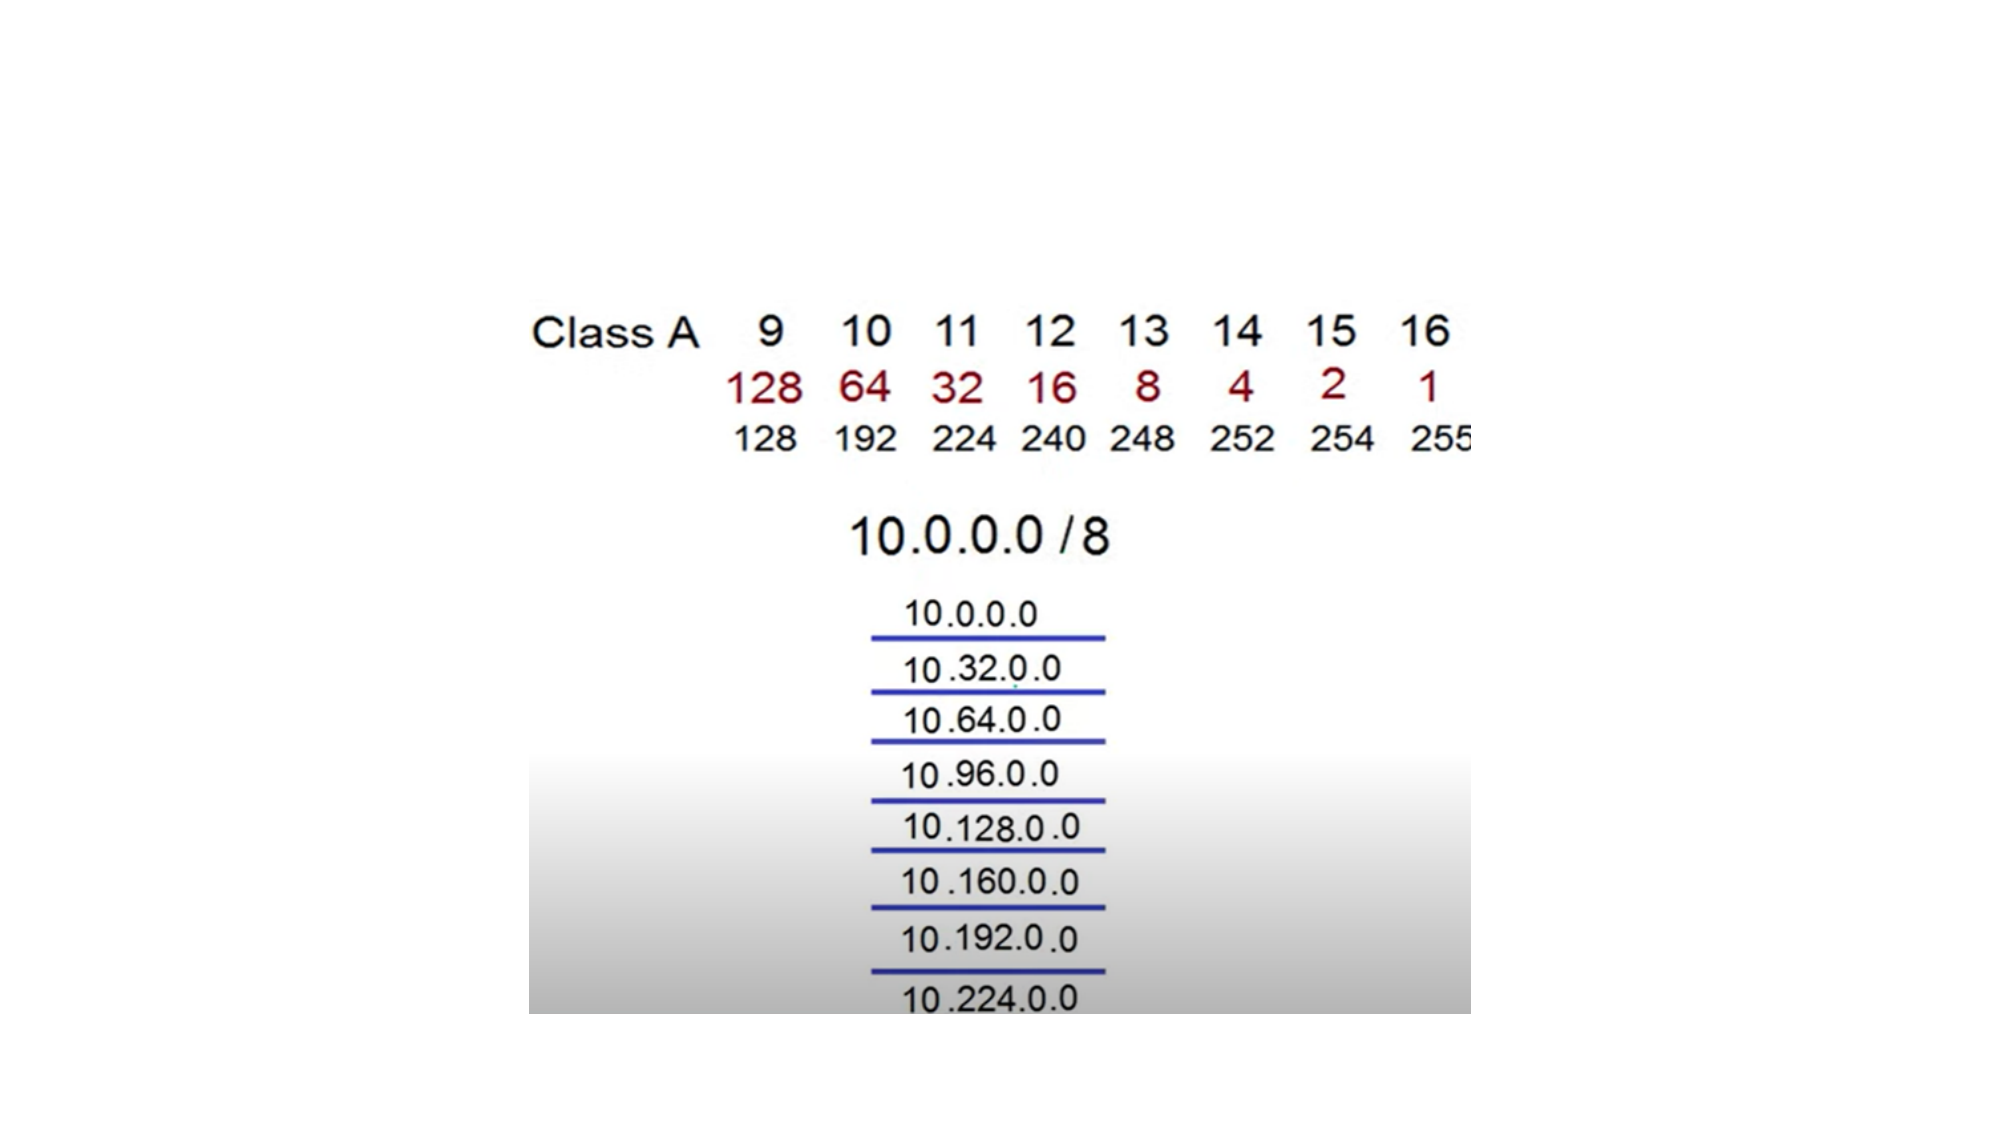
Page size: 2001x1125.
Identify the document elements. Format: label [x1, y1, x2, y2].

list [529, 299, 1471, 1014]
